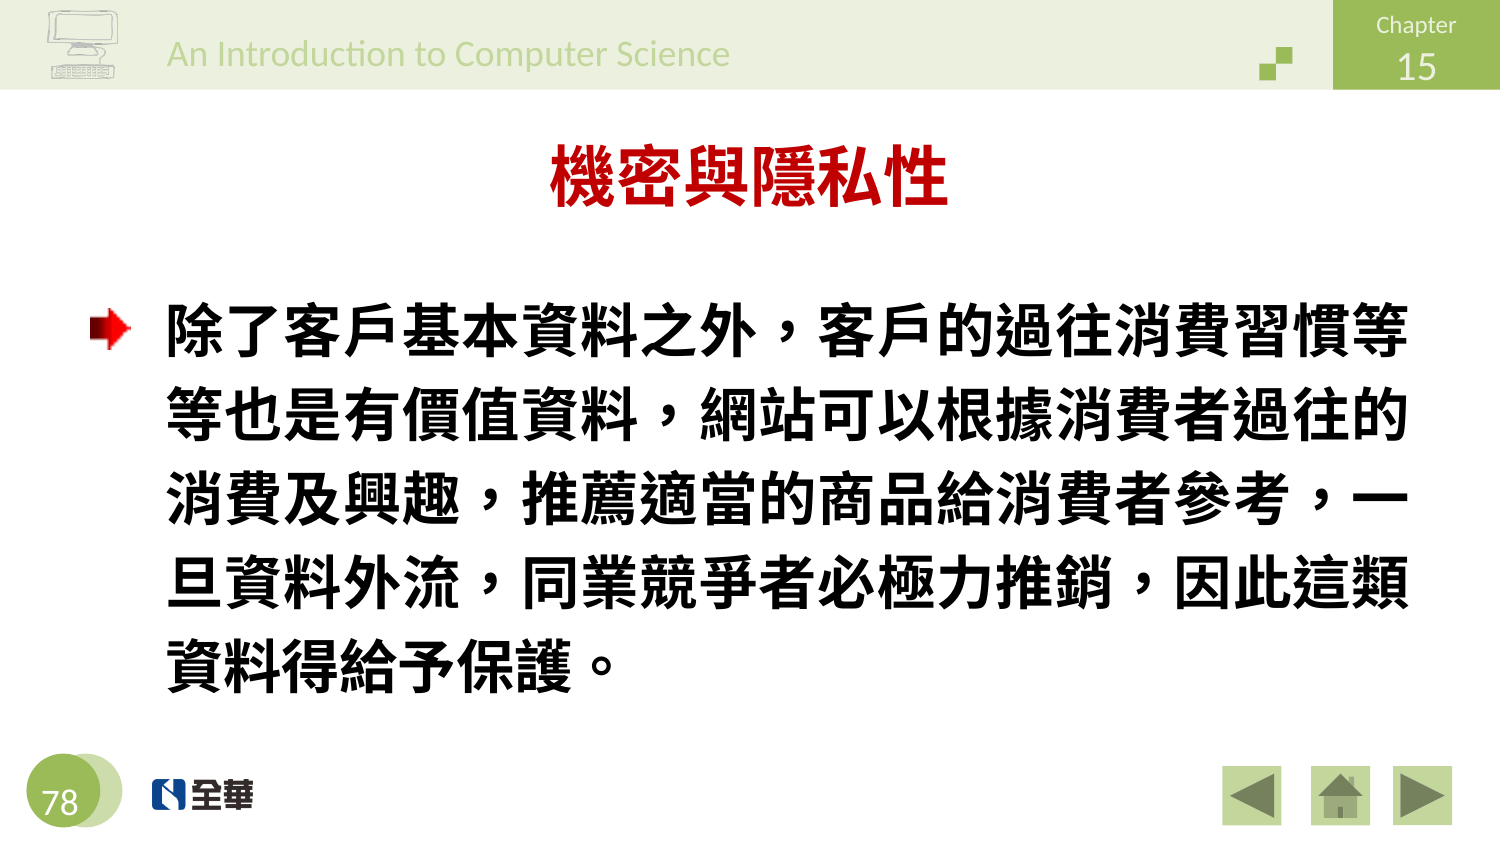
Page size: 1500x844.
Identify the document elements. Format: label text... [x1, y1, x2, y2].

picture [90, 308, 131, 350]
list 除了客戶基本資料之外，客戶的過往消費習慣等等也是有價值資料，網站可以根據消費者過往的消費及興趣，推薦適當的商品給消費者參考，一旦資料外流，同業競爭者必極力推銷，因此這類資料得給予保護。 [75, 272, 1425, 754]
title 機密與隱私性 [75, 104, 1425, 245]
picture [47, 10, 118, 79]
picture [152, 779, 253, 810]
